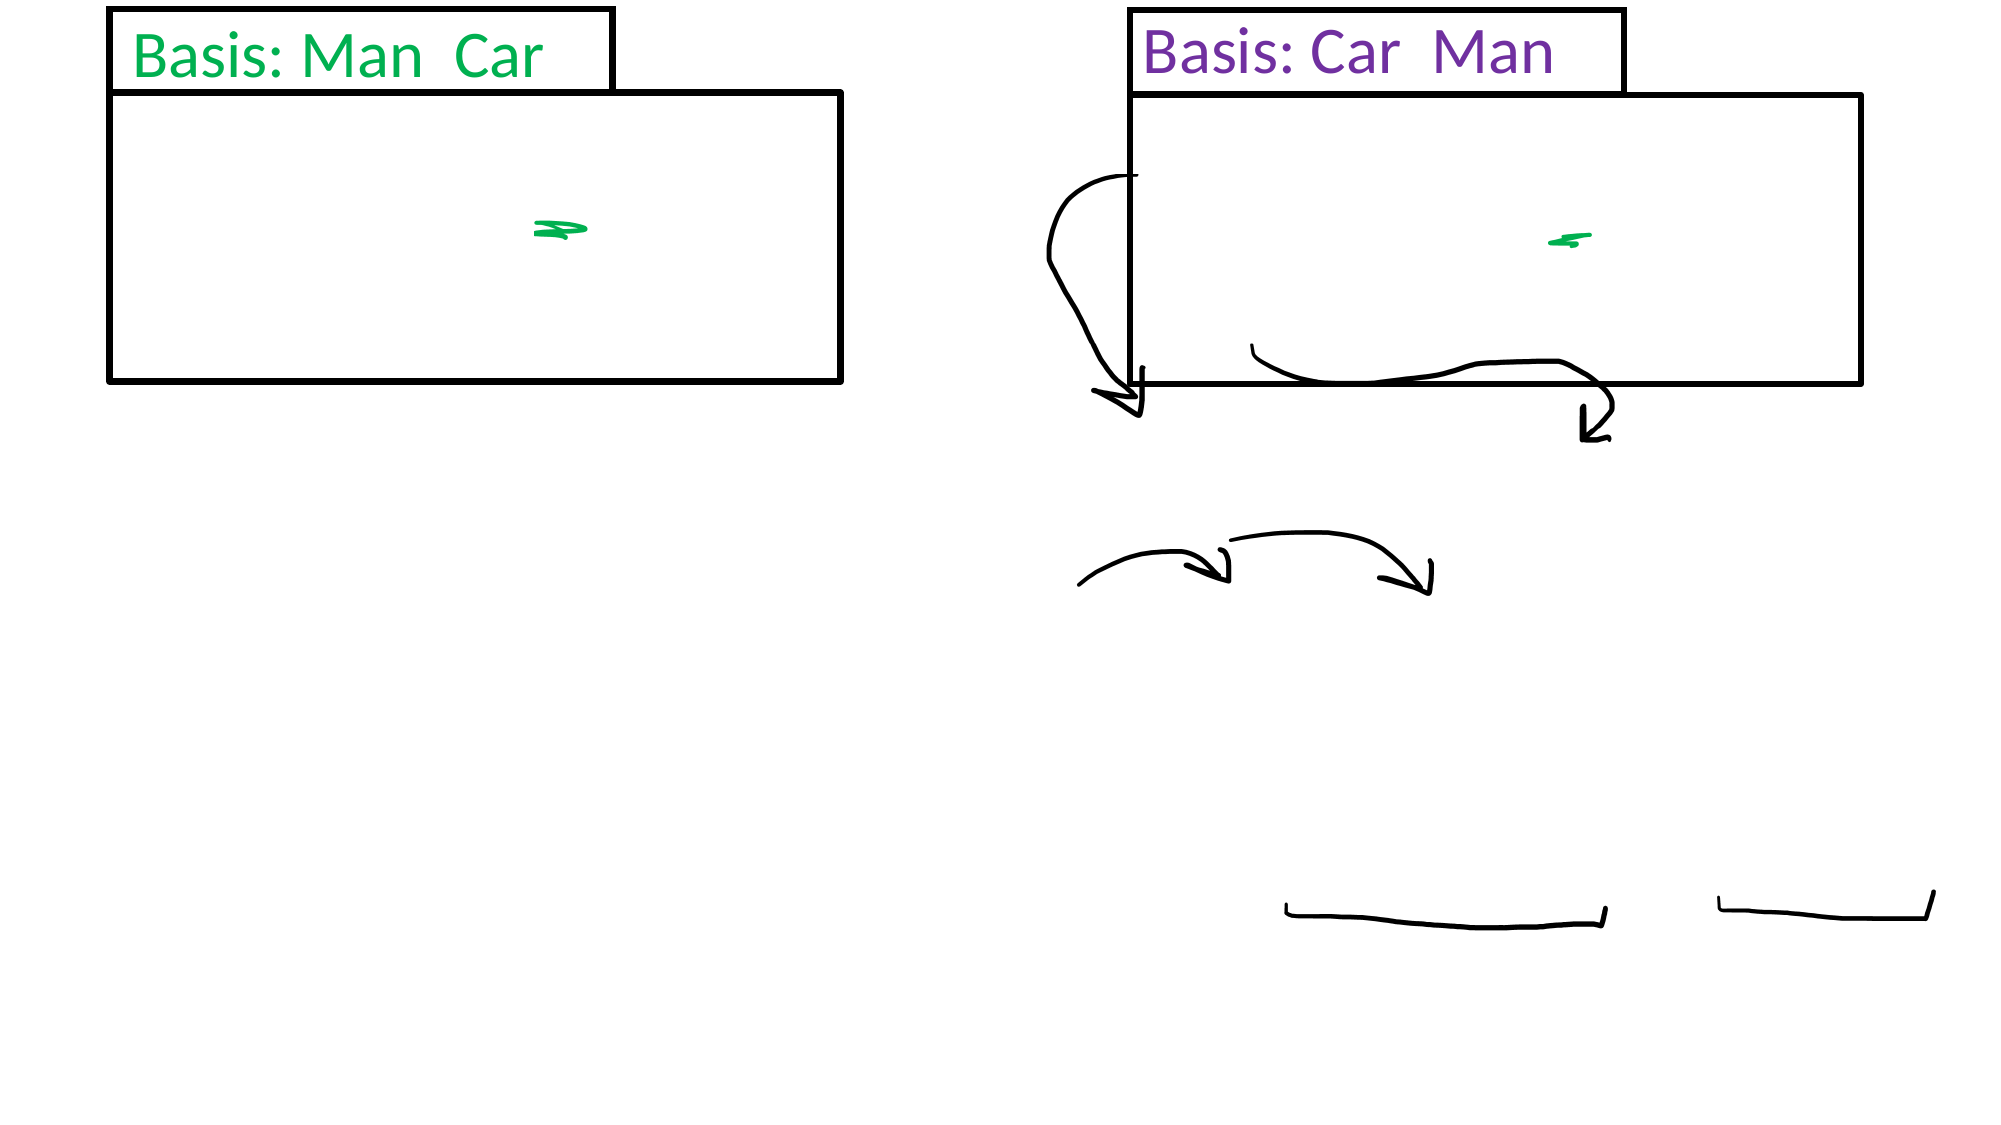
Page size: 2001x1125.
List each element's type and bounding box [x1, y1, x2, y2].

text_box [109, 3, 841, 382]
text_box [1128, 0, 1861, 385]
picture [534, 174, 1945, 939]
